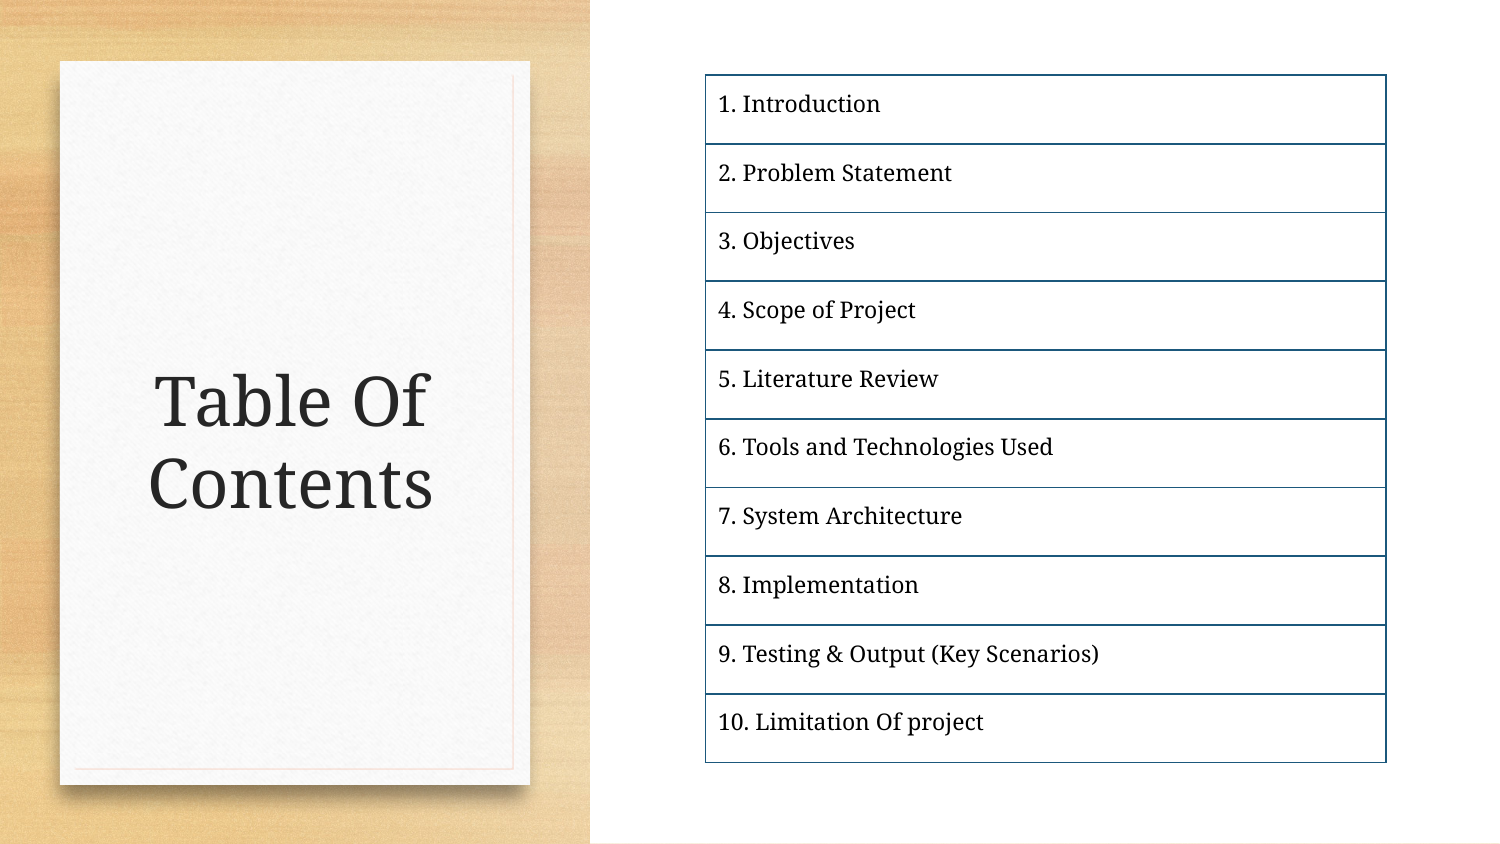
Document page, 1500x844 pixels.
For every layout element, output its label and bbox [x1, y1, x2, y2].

text_box [0, 2, 1500, 841]
